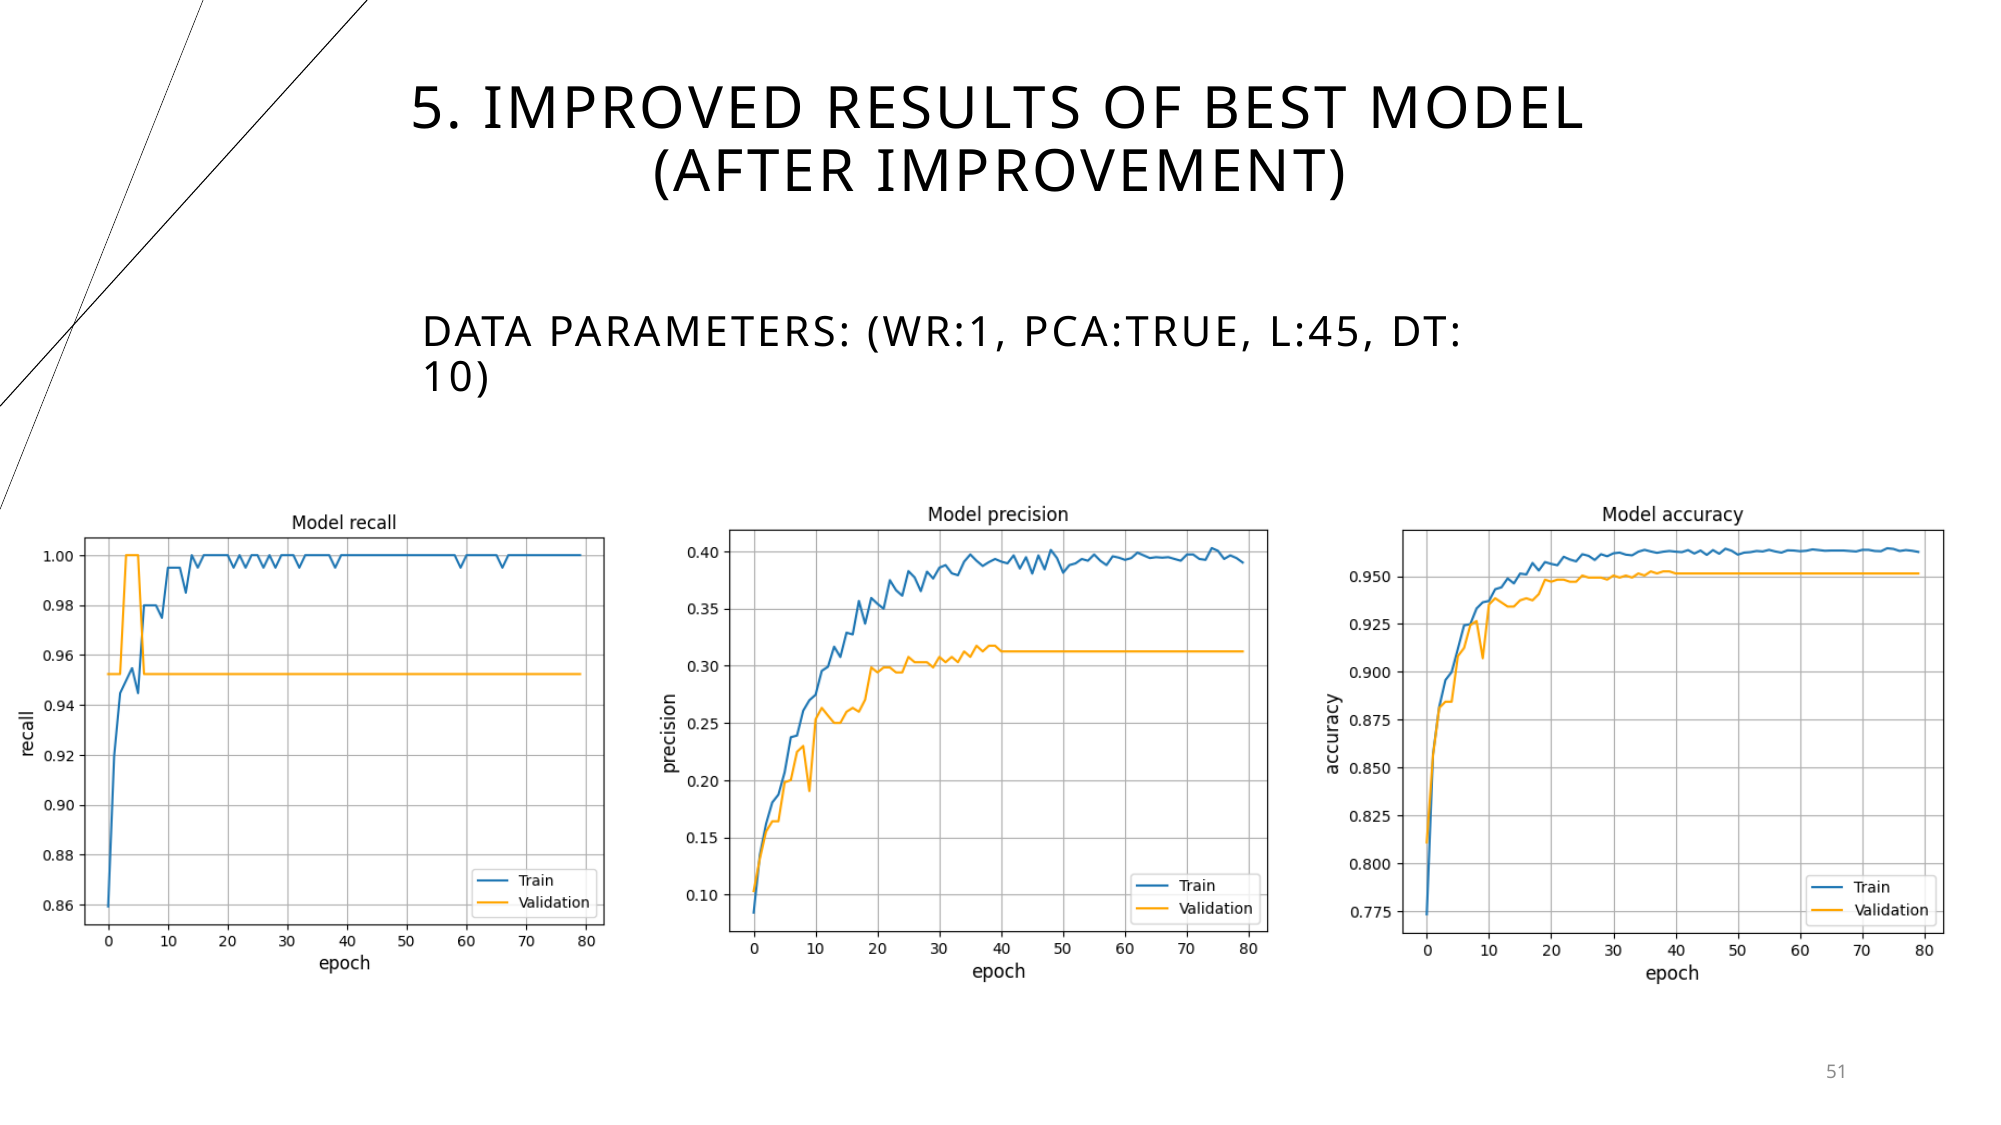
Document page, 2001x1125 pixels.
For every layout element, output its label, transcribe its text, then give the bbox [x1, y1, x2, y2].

picture [7, 504, 614, 984]
slide_number 51 [1412, 1042, 1863, 1103]
picture [648, 495, 1278, 993]
list Data parameters: (WR:1, pca:true, l:45, dt: 10) [406, 323, 1527, 409]
picture [1312, 495, 1953, 995]
title 5. Improved results of best model (After Improvement) [309, 32, 1691, 250]
